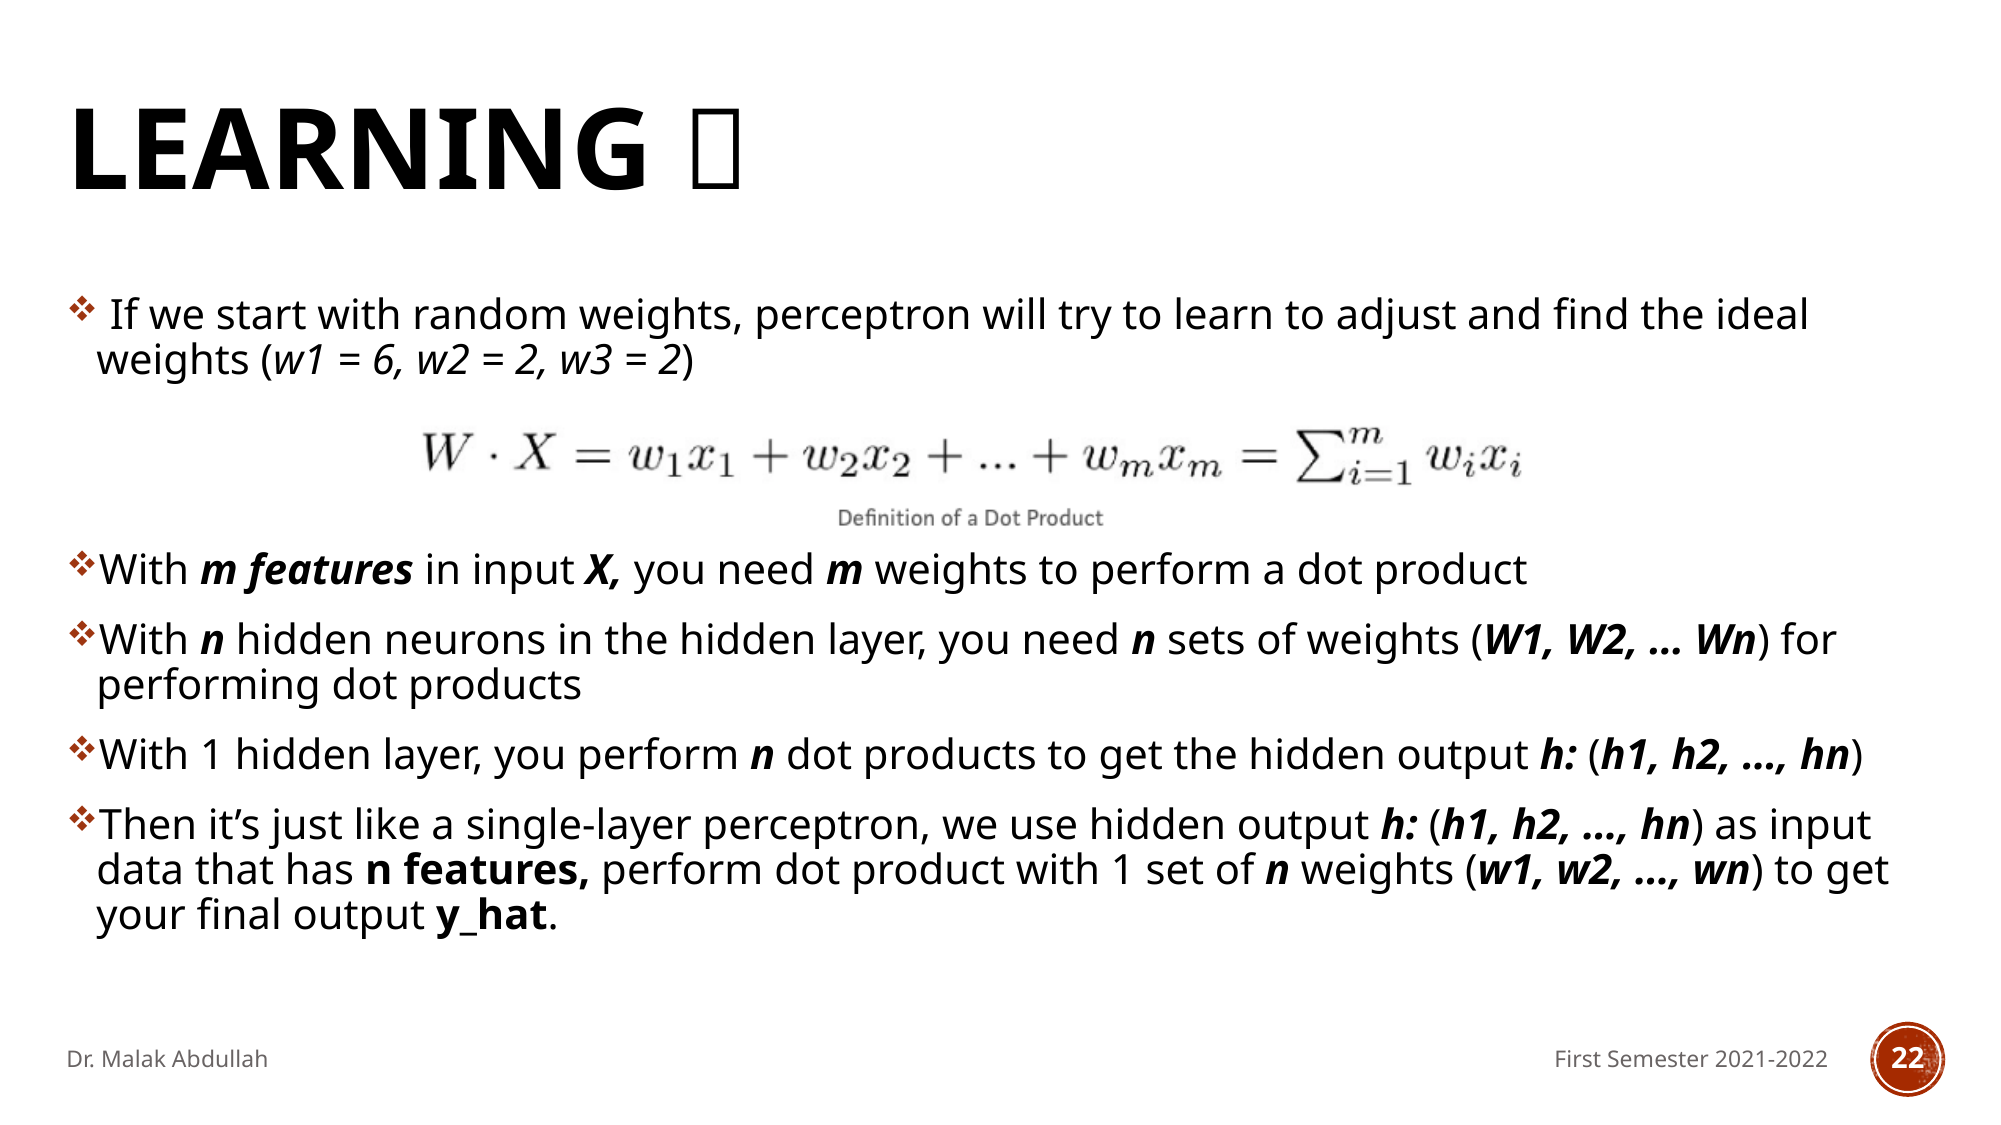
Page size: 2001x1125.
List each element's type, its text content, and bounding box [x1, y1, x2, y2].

footer Dr. Malak Abdullah [51, 1028, 1217, 1089]
picture [406, 384, 1564, 540]
slide_number 22 [1855, 1028, 1961, 1089]
slide_number First Semester 2021-2022 [1306, 1028, 1844, 1089]
title Learning  [51, 49, 1920, 258]
list If we start with random weights, perceptron will try to learn to adjust and find the ideal weights (w1 = 6, w2 = 2, w3 = 2) With m features in input X, you need m weights to perform a dot product With n hidden neurons in the hidden layer, you need n sets of weights (W1, W2, … Wn) for performing dot products With 1 hidden layer, you perform n dot products to get the hidden output h: (h1, h2, …, hn) Then it’s just like a single-layer perceptron, we use hidden output h: (h1, h2, …, hn) as input data that has n features, perform dot product with 1 set of n weights (w1, w2, …, wn) to get your final output y_hat. [51, 285, 1920, 1013]
